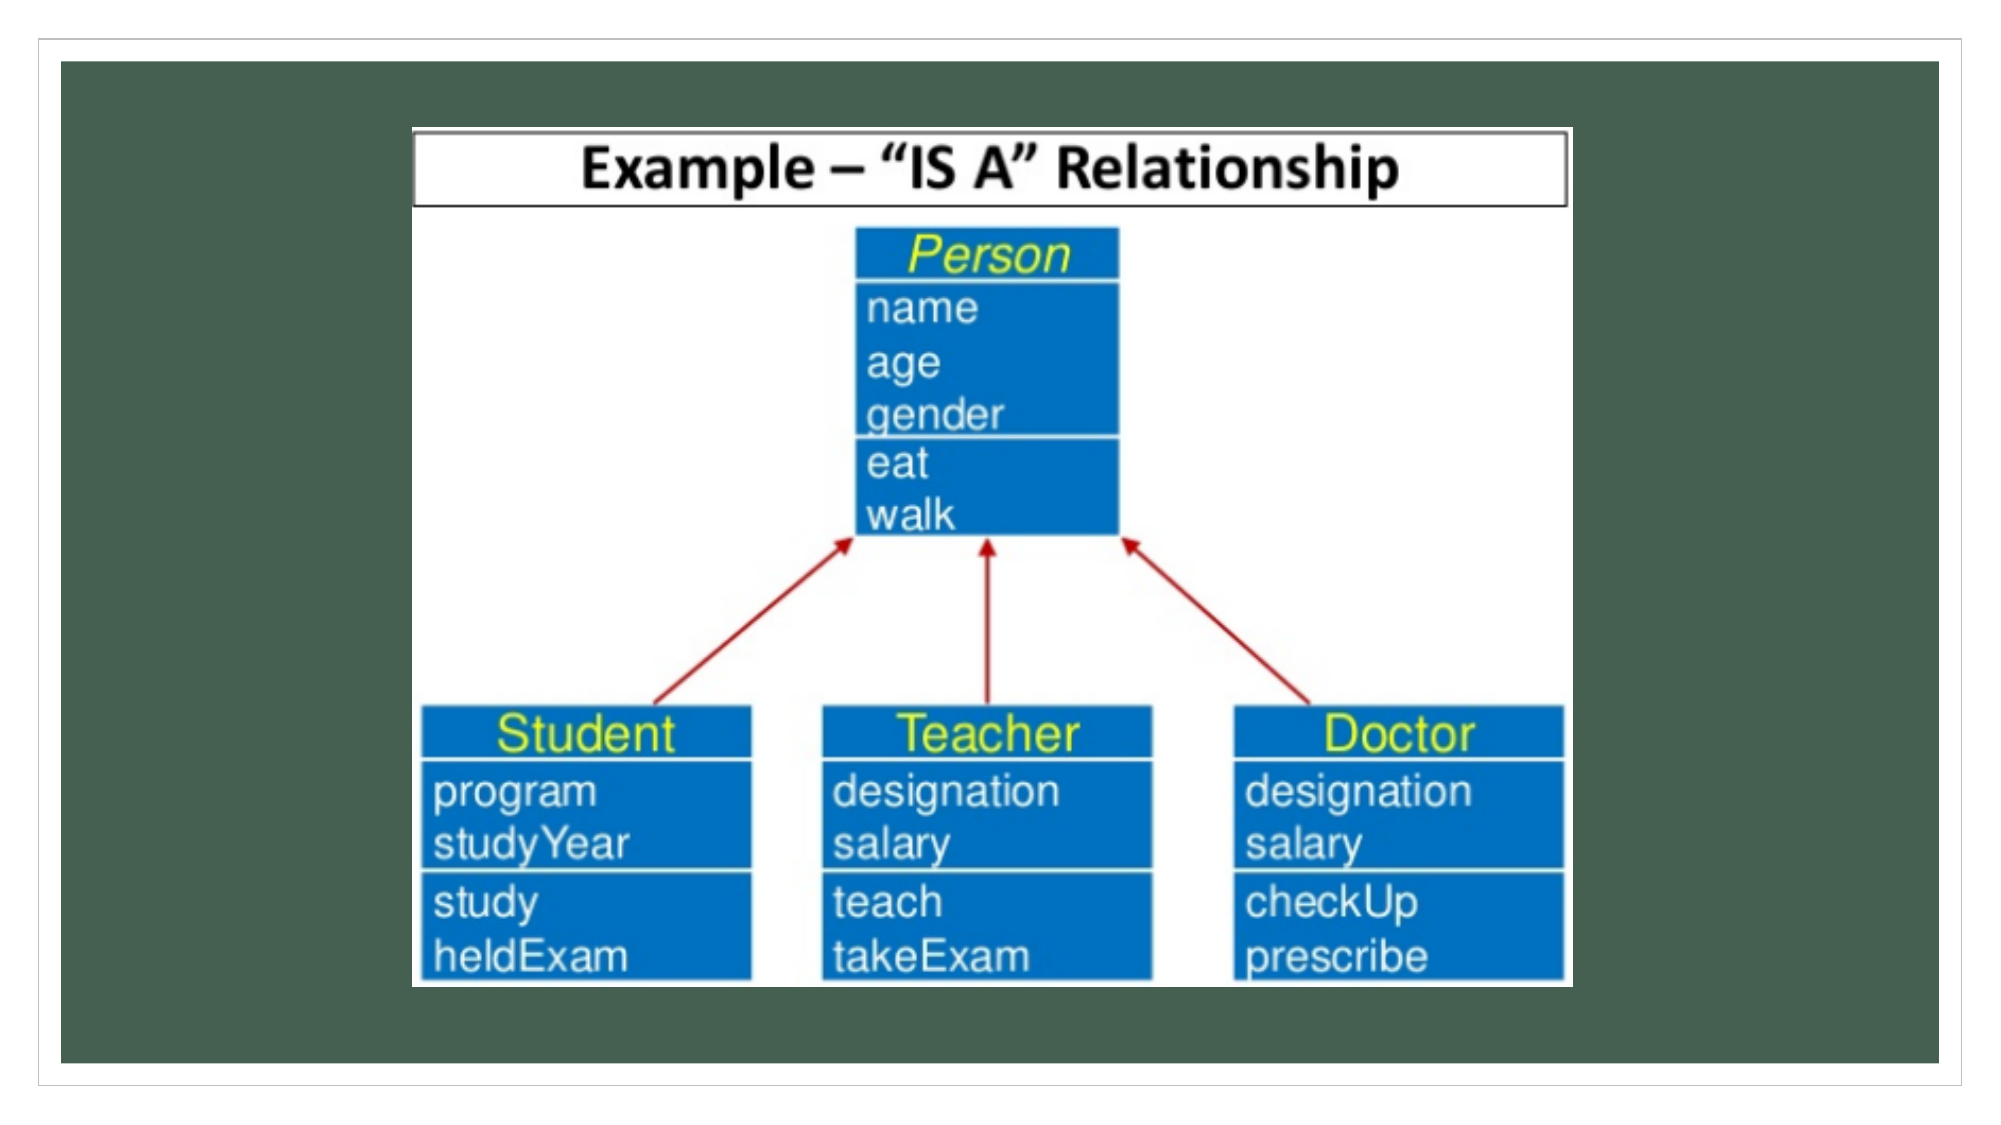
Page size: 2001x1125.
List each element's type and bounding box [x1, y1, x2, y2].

picture [412, 127, 1573, 987]
